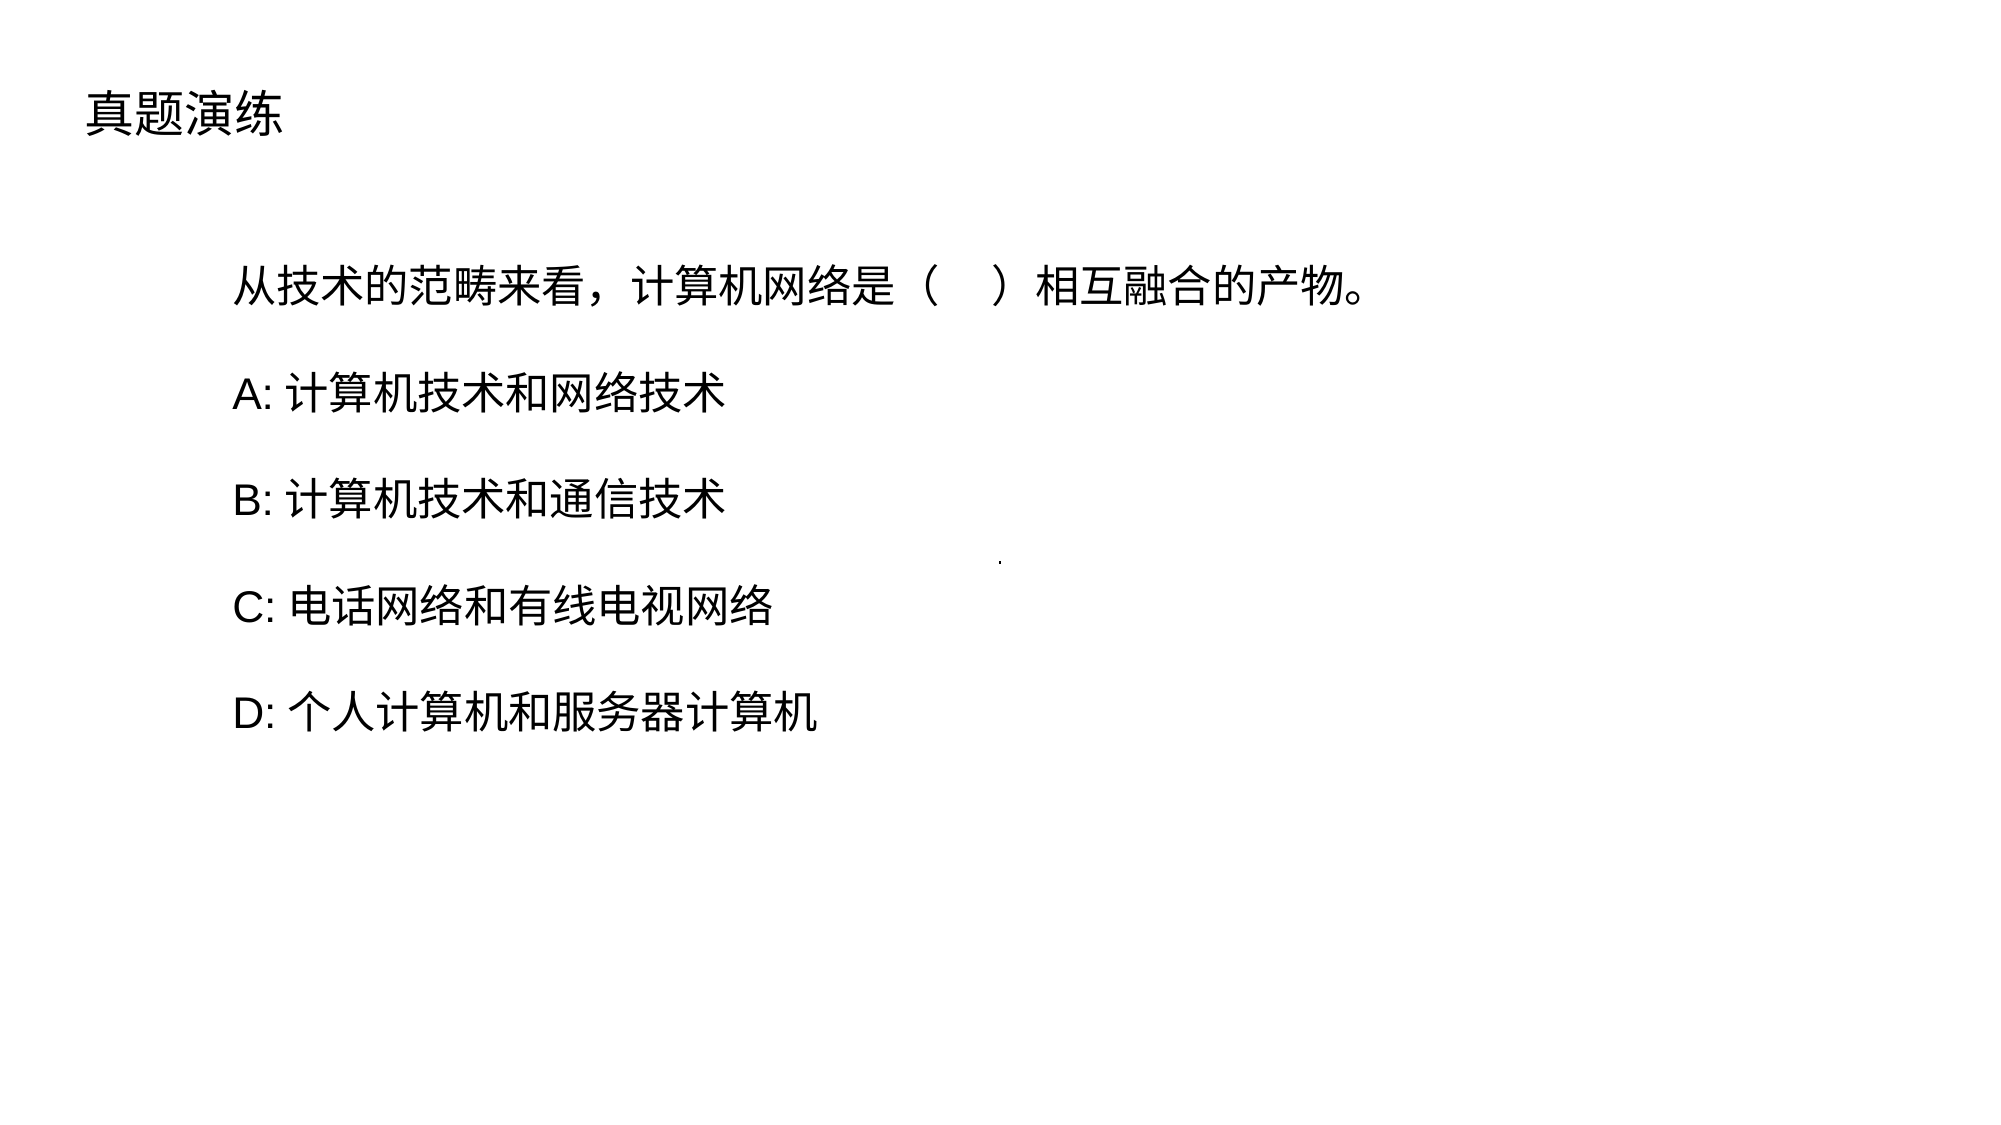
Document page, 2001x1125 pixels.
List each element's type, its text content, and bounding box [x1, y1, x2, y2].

text_box 真题演练 [69, 75, 537, 150]
text_box 从技术的范畴来看，计算机网络是（B）相互融合的产物。 A:计算机技术和网络技术 B:计算机技术和通信技术 C:电话网络和有线电视网络 D:个人计算机和服务器计算机 [217, 251, 1650, 745]
